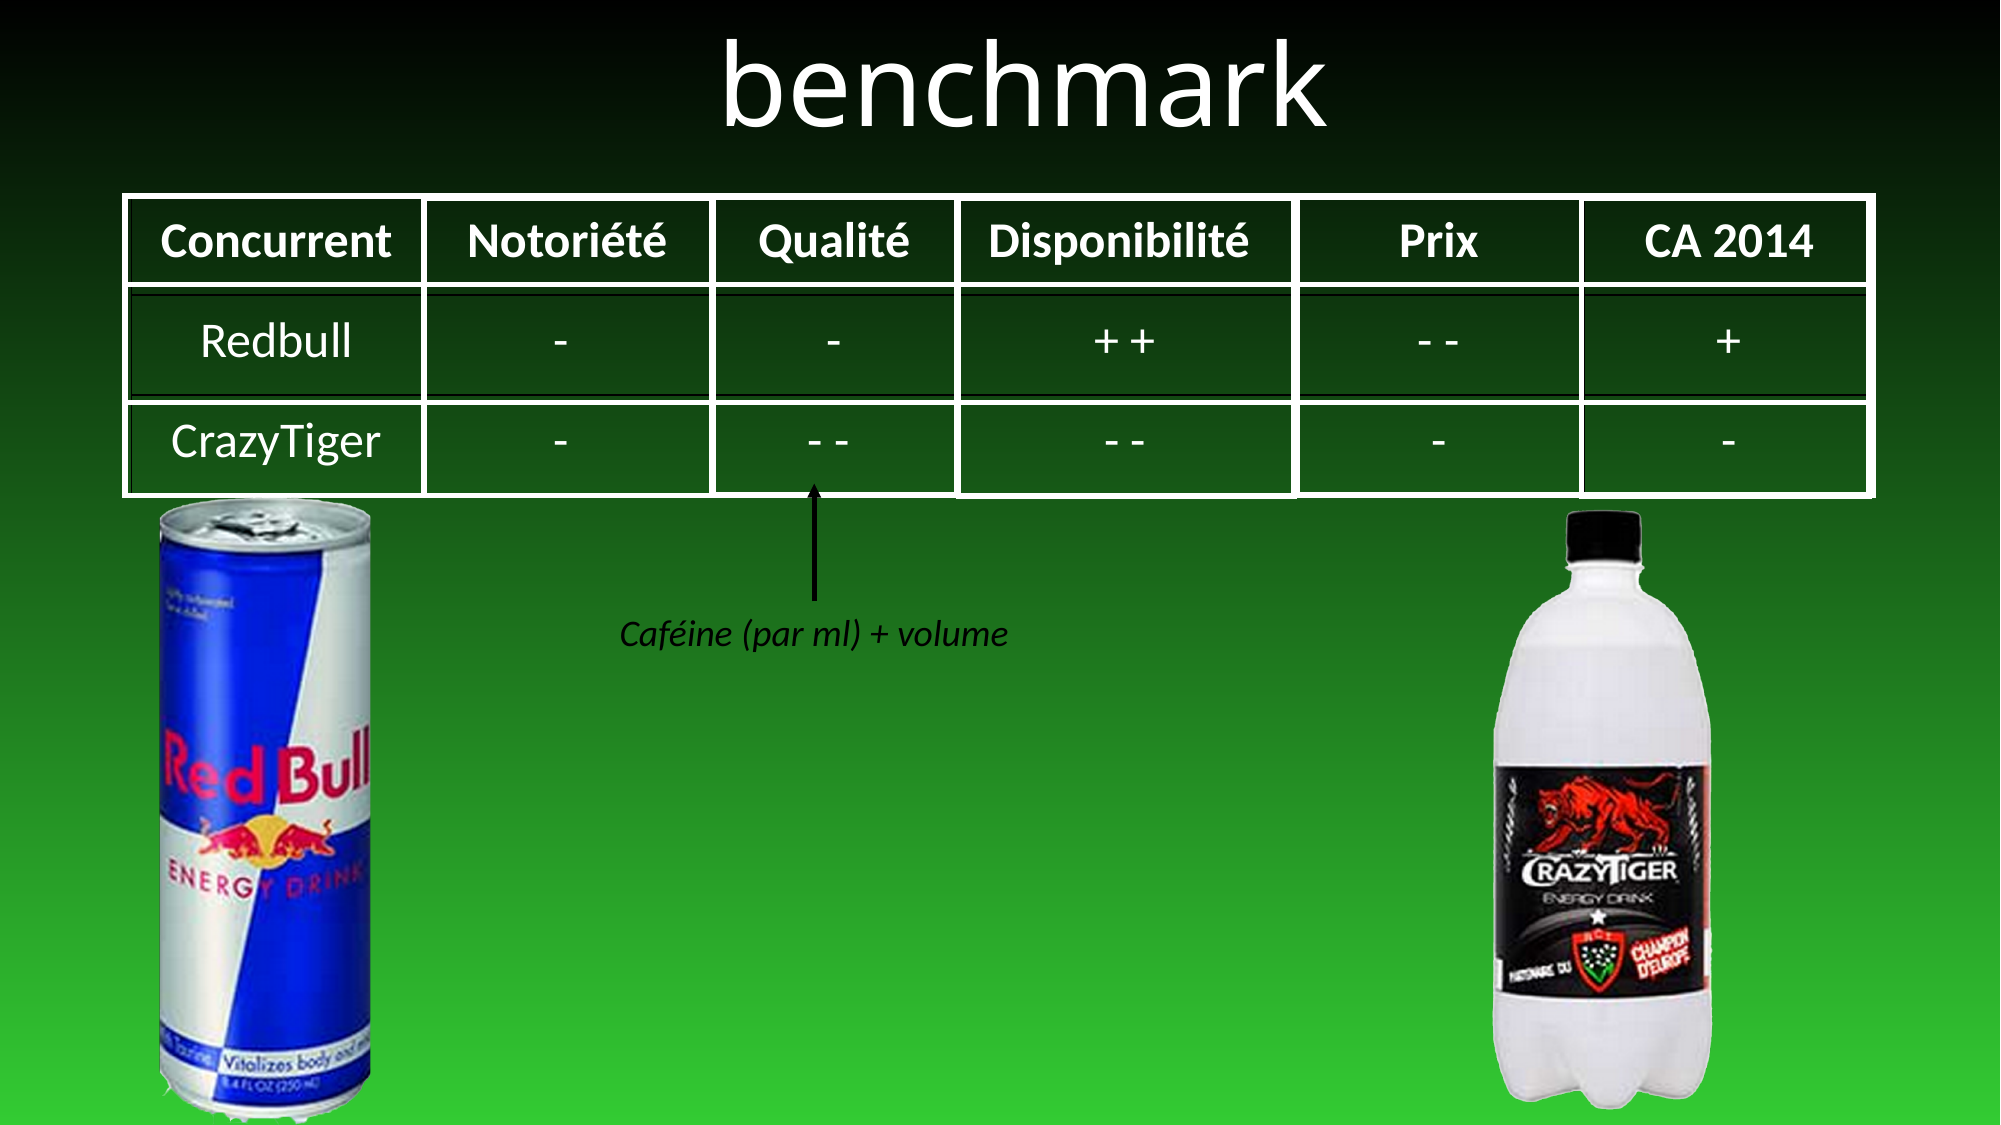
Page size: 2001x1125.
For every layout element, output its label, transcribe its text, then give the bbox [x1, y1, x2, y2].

text_box Caféine (par ml) + volume [604, 601, 1024, 662]
table_header [128, 287, 421, 400]
picture [1487, 489, 1714, 1116]
table_header [128, 199, 421, 282]
table_header [716, 200, 954, 492]
table_header [1584, 201, 1866, 493]
table_header [961, 201, 1291, 493]
table_header [128, 405, 421, 493]
picture [147, 492, 371, 1125]
table_header [1300, 200, 1579, 492]
table_header [427, 201, 709, 493]
text_box benchmark [45, 11, 2000, 149]
